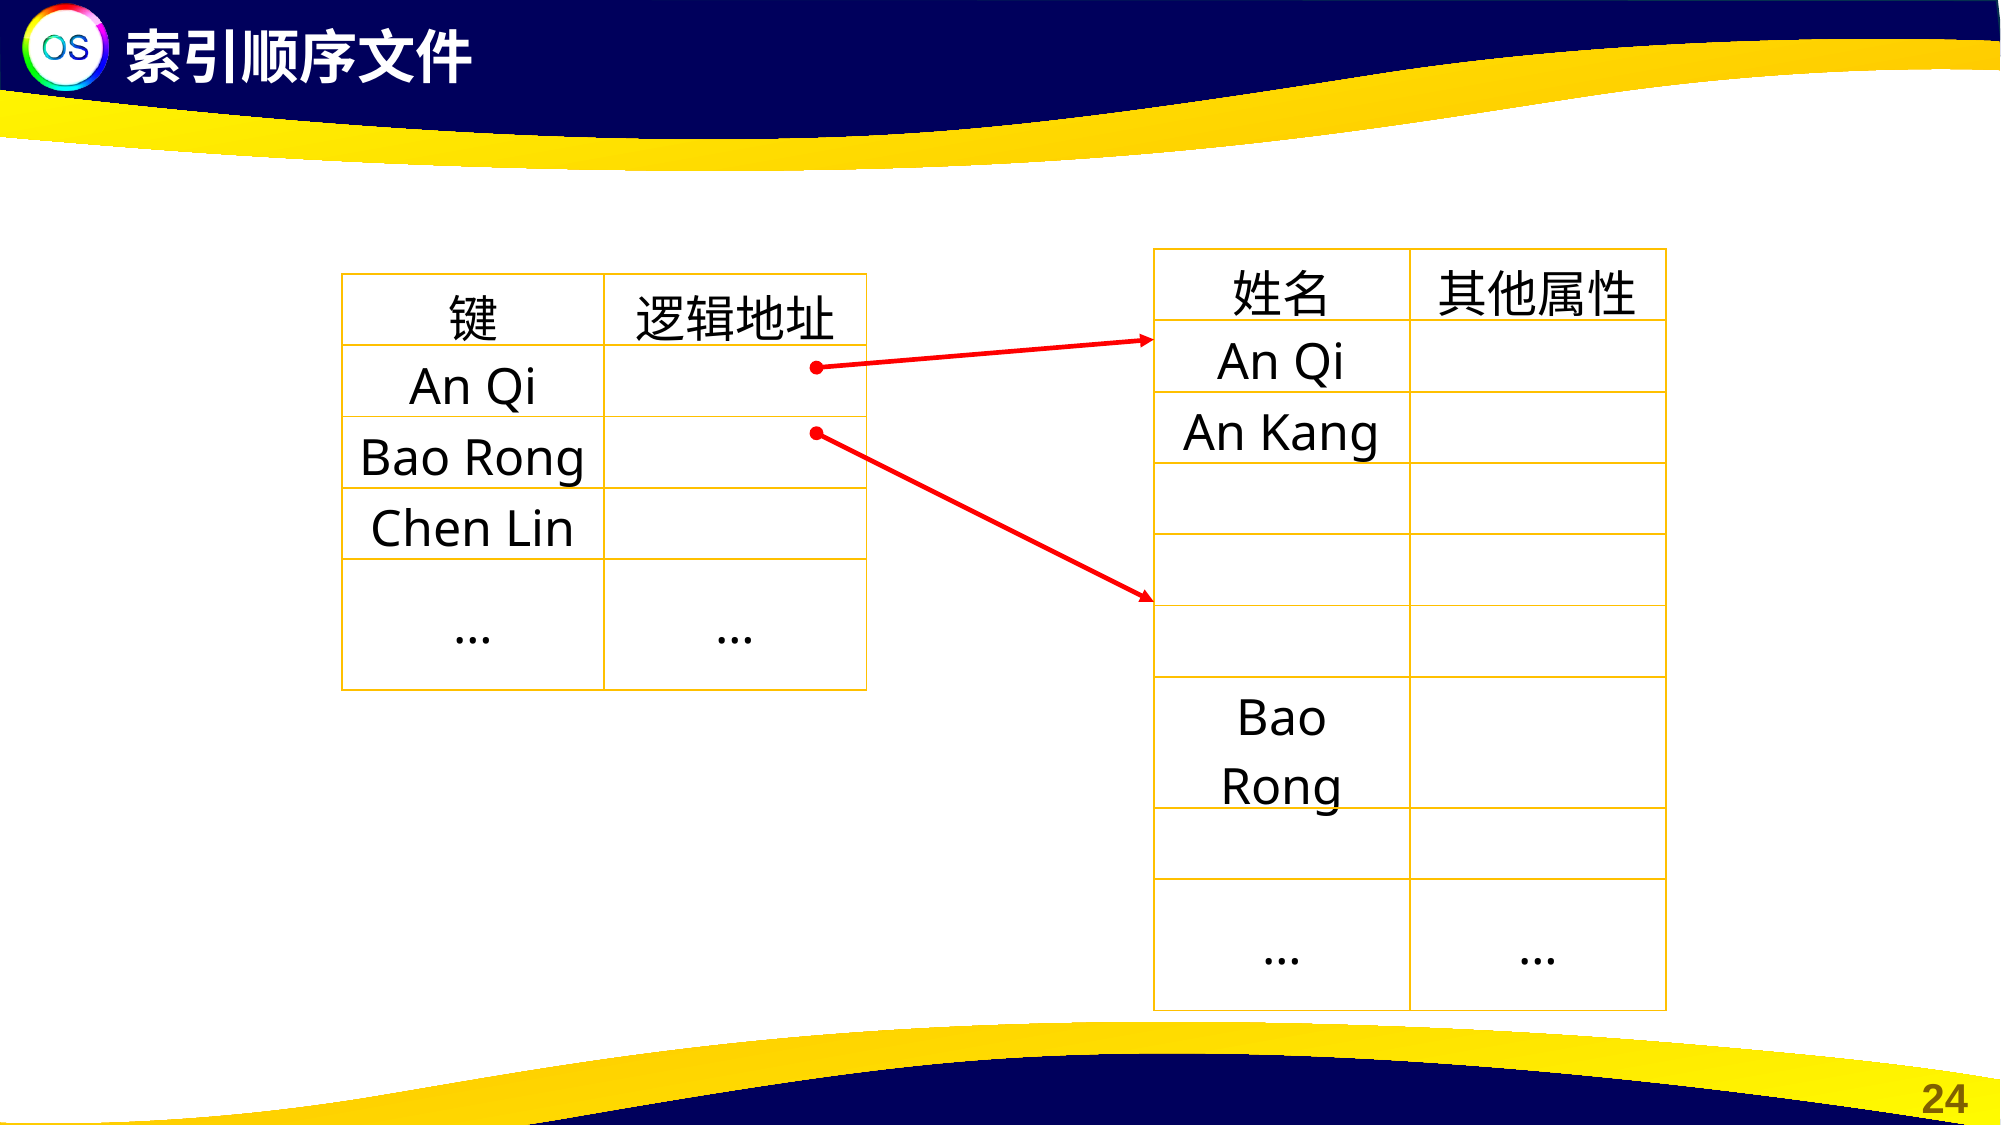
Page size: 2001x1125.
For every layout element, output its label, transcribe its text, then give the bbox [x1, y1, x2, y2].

table_cell [1411, 464, 1665, 533]
table_cell … [1155, 880, 1409, 1010]
table_header 键 [343, 275, 603, 344]
text_box [810, 334, 1154, 374]
table_cell [605, 417, 866, 487]
table_cell [605, 489, 866, 558]
table_header 逻辑地址 [605, 275, 866, 344]
table_cell [1411, 393, 1665, 462]
table_header 姓名 [1155, 250, 1409, 319]
table_cell [1155, 464, 1409, 533]
table_cell Chen Lin [343, 489, 603, 558]
table_cell [605, 346, 866, 416]
table_cell An Kang [1155, 393, 1409, 462]
text_box 索引顺序文件 [109, 12, 1263, 98]
table_header 其他属性 [1411, 250, 1665, 319]
table_cell [1155, 606, 1409, 676]
table_cell Bao Rong [343, 417, 603, 487]
table_cell [1411, 809, 1665, 878]
table_cell Bao Rong [1155, 678, 1409, 807]
table_cell … [343, 560, 603, 689]
table_cell [1411, 678, 1665, 807]
table_cell An Qi [1155, 321, 1409, 391]
table_cell … [1411, 880, 1665, 1010]
table_cell [1411, 606, 1665, 676]
table_cell [1155, 535, 1409, 605]
table_cell An Qi [343, 346, 603, 416]
table_cell [1155, 809, 1409, 878]
table_cell [1411, 321, 1665, 391]
text_box [810, 427, 1154, 602]
table_cell … [605, 560, 866, 689]
picture [22, 3, 109, 91]
table_cell [1411, 535, 1665, 605]
